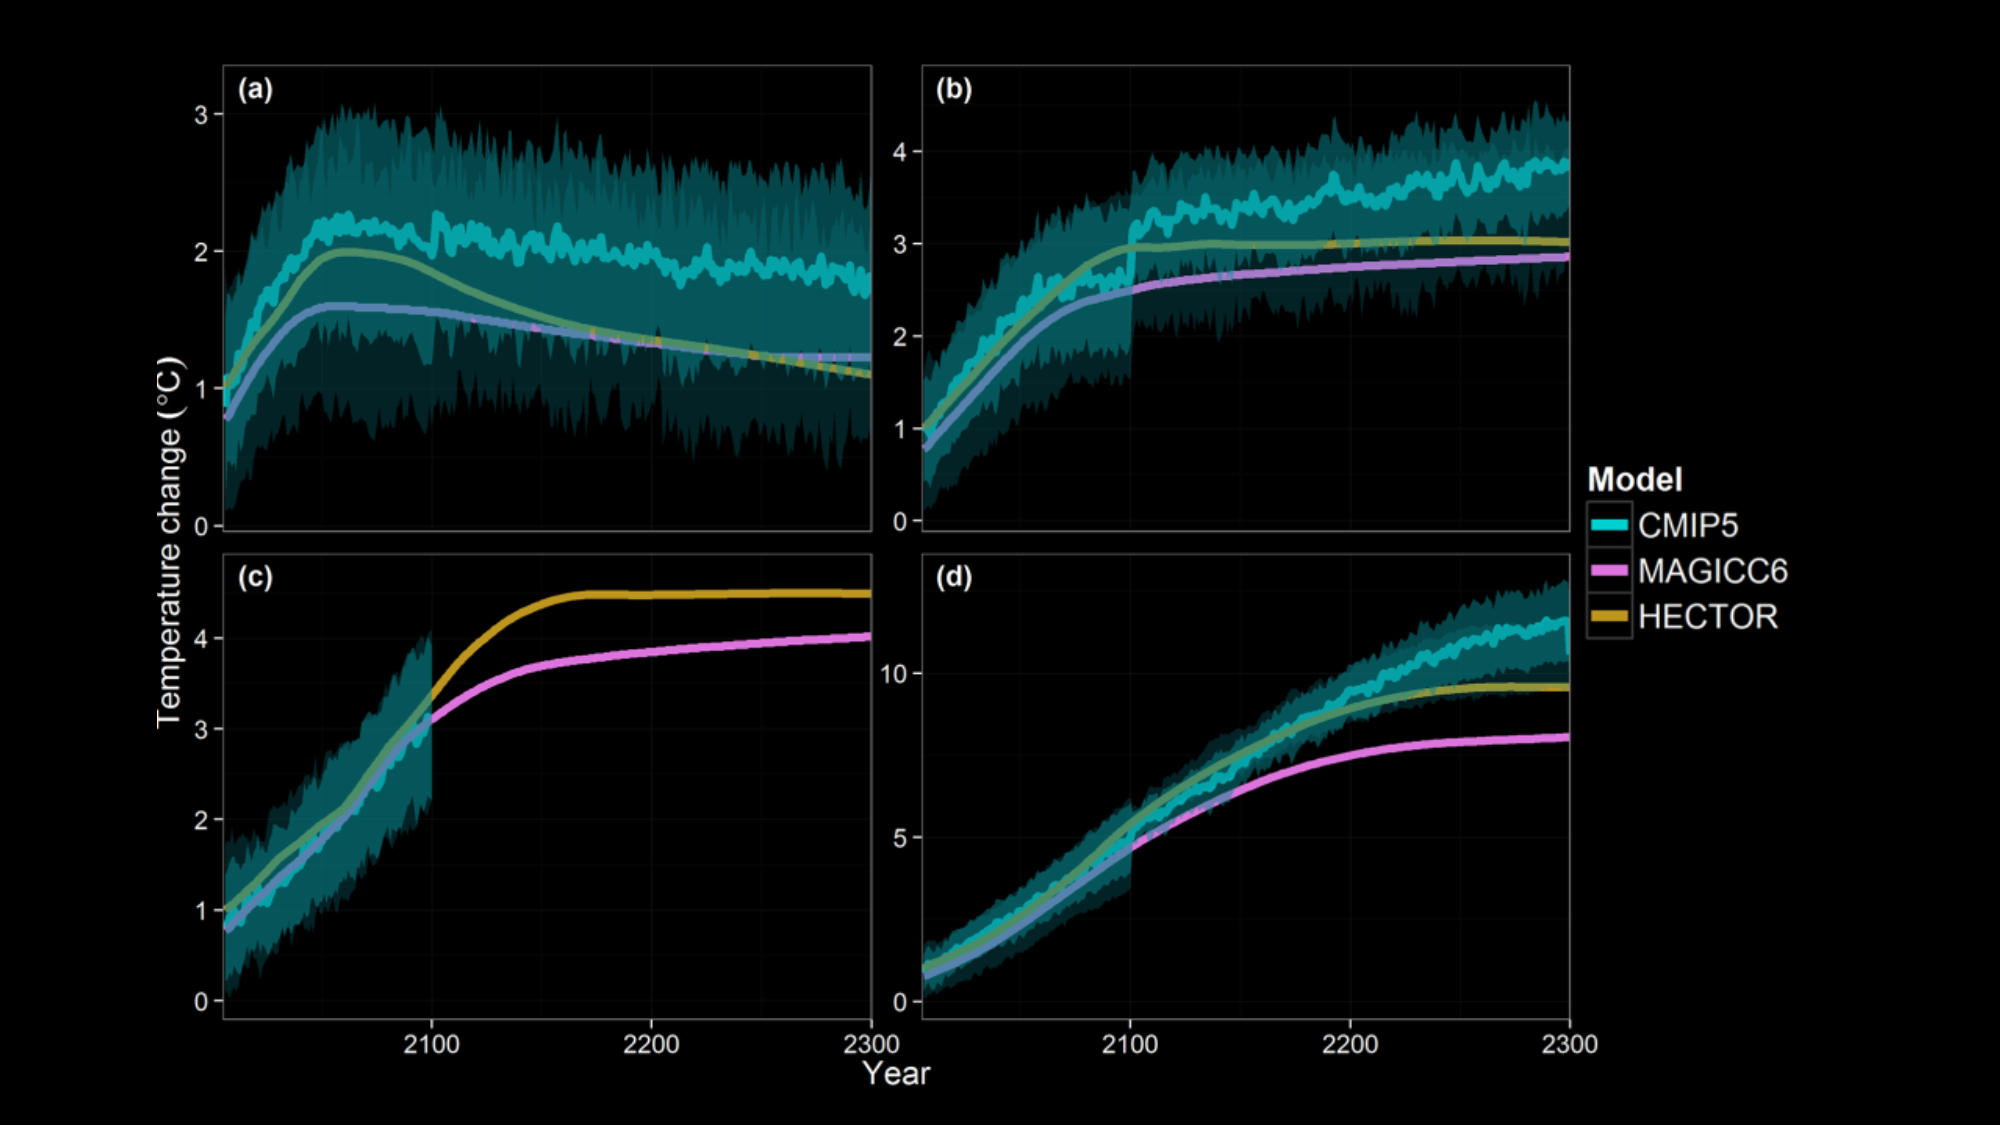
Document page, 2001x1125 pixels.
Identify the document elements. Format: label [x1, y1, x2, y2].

picture [157, 21, 1843, 1104]
